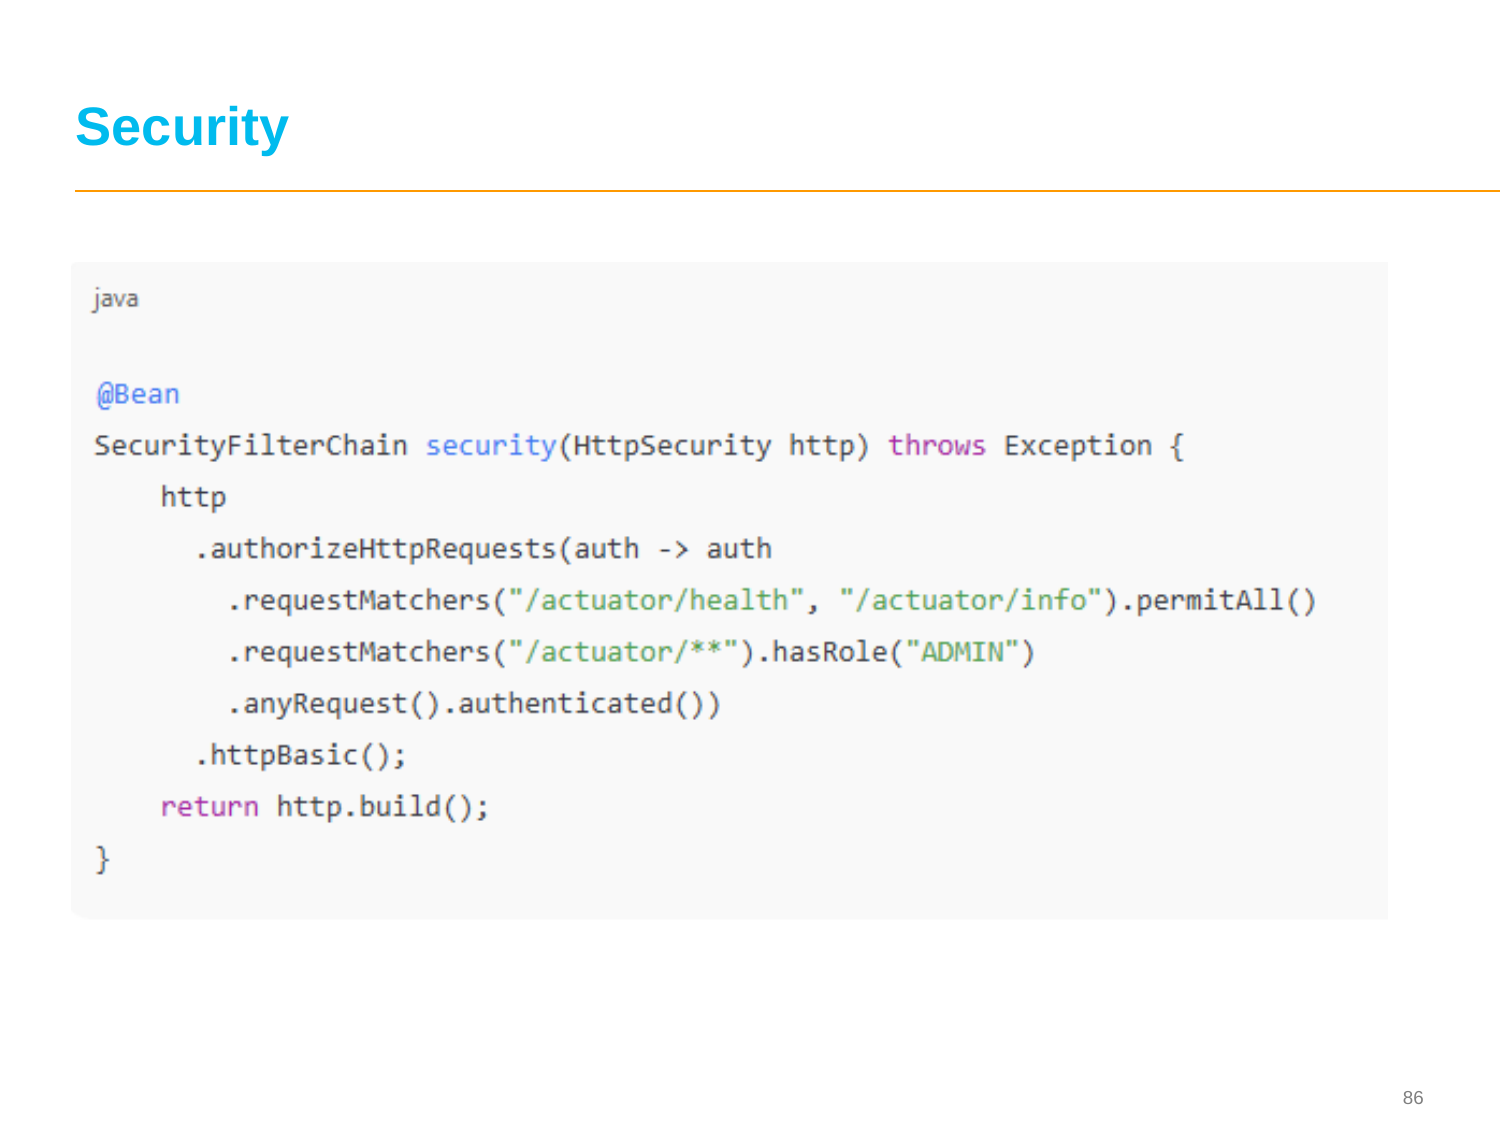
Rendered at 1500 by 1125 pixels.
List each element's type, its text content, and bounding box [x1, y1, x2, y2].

picture [70, 262, 1388, 980]
title Security [75, 27, 1422, 157]
